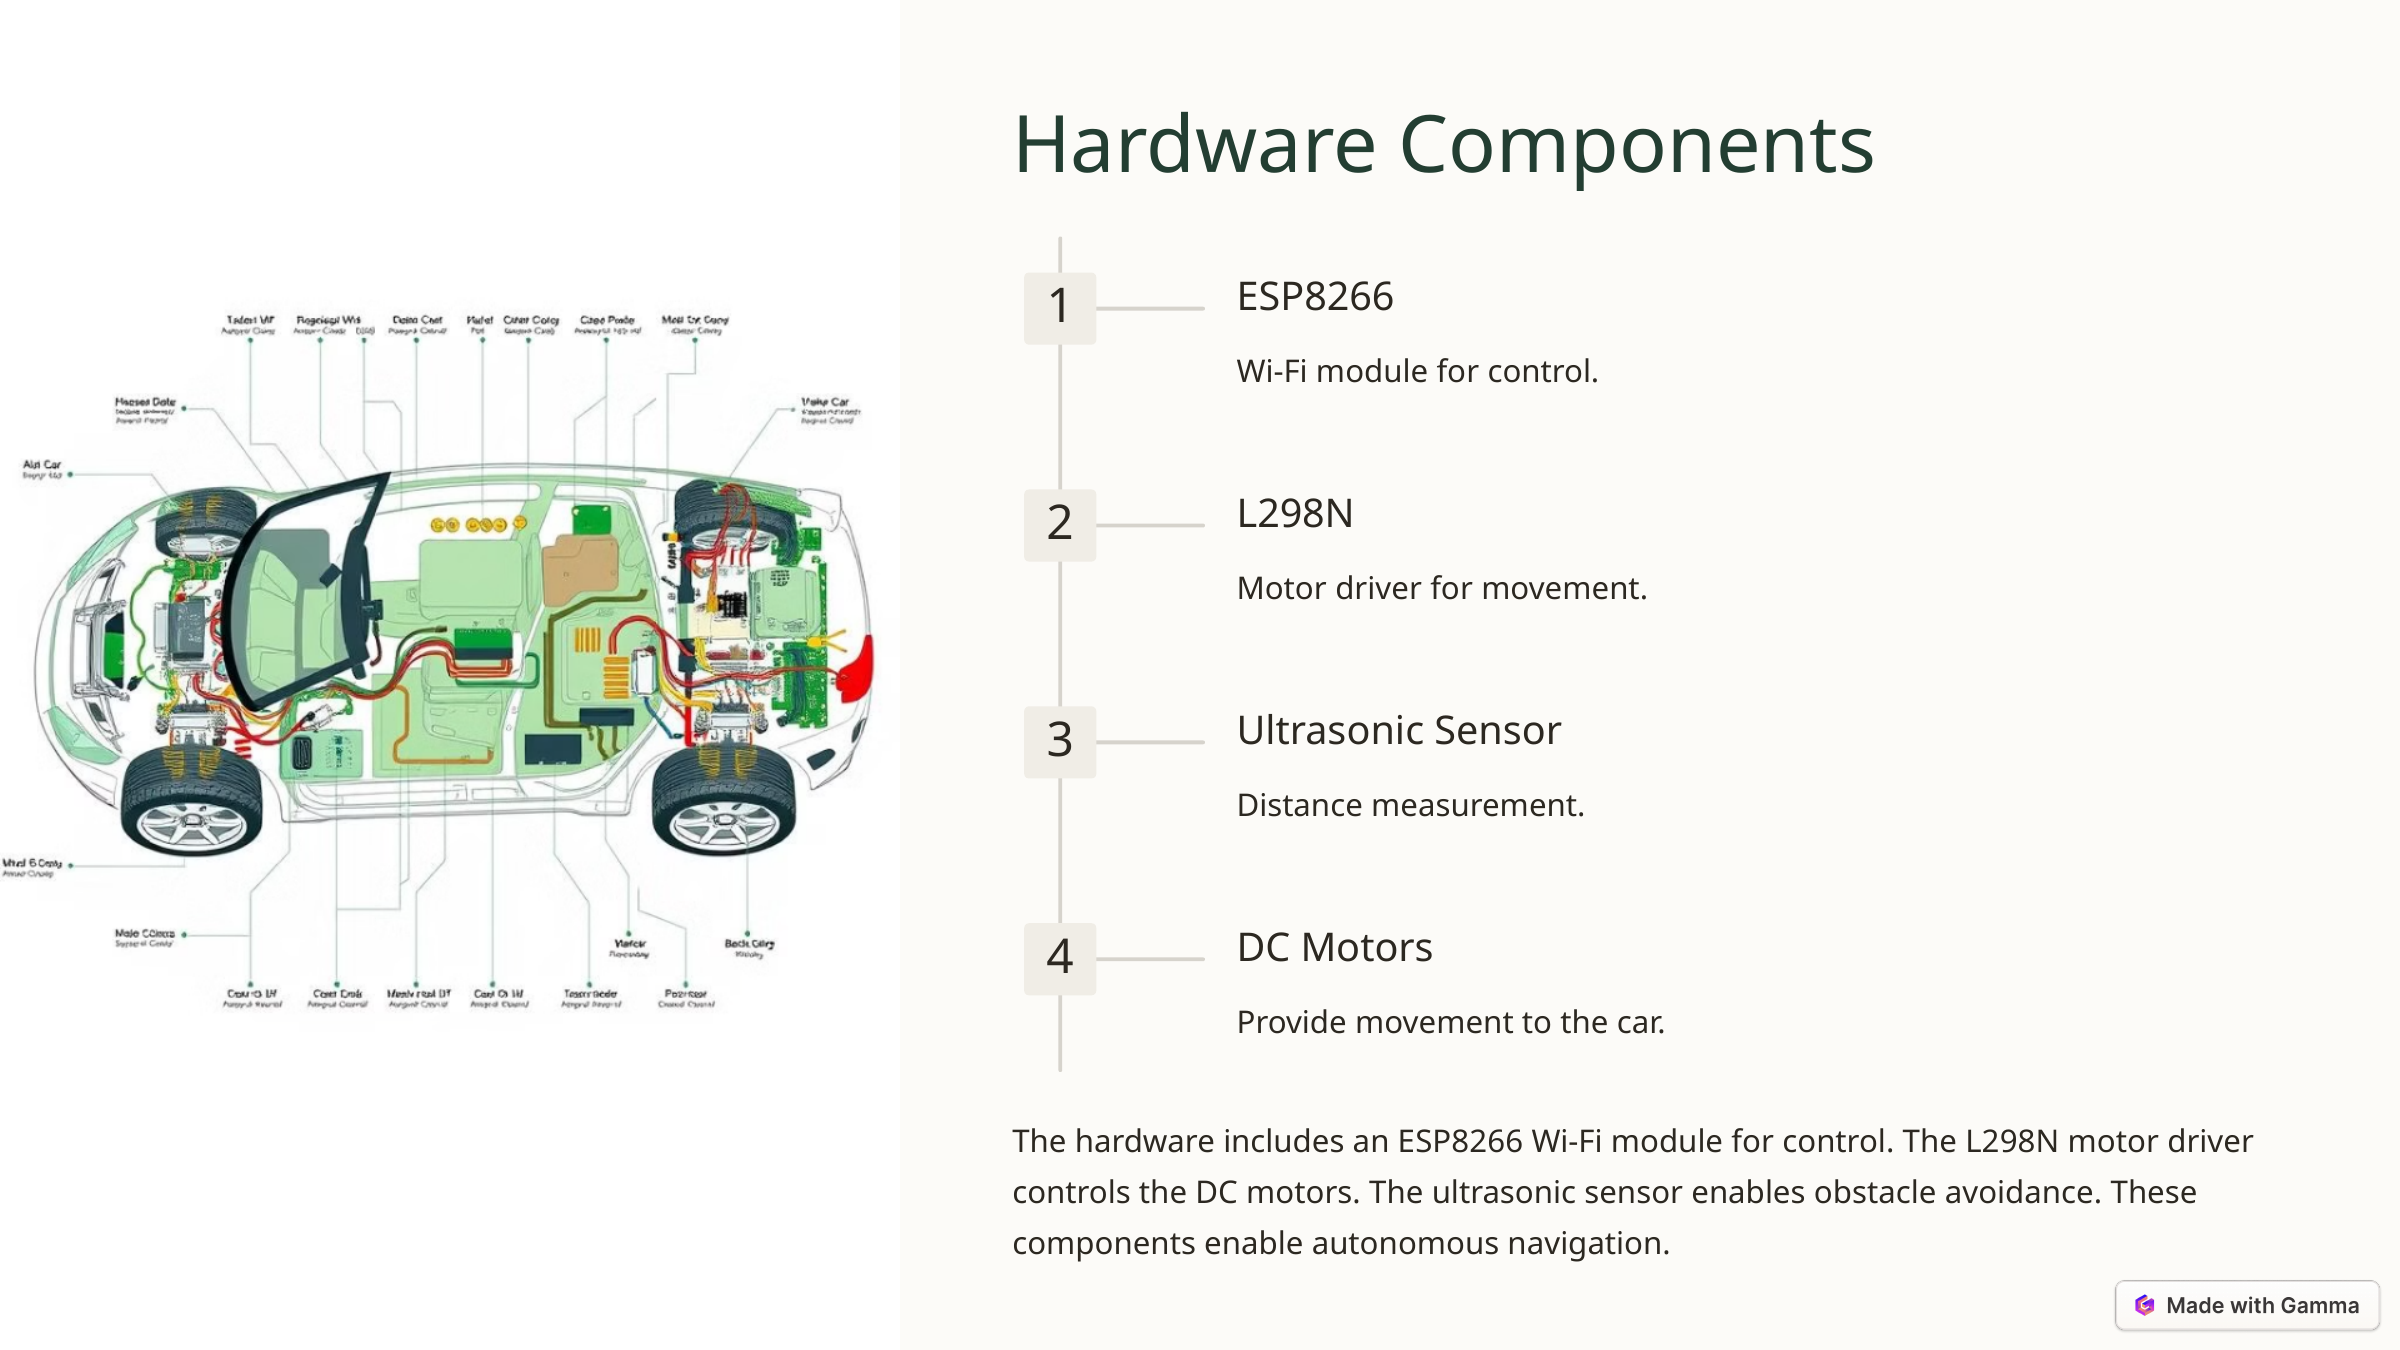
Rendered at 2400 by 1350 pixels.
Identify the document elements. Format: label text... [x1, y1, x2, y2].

text_box 4 [1048, 935, 1073, 984]
picture [2106, 1271, 2389, 1339]
text_box [1024, 923, 1097, 996]
text_box DC Motors [1236, 919, 1638, 970]
text_box Ultrasonic Sensor [1236, 702, 1638, 753]
text_box [1097, 523, 1205, 528]
text_box 3 [1048, 718, 1073, 767]
text_box The hardware includes an ESP8266 Wi-Fi module for control. The L298N motor driver controls the DC motors. The ultrasonic sensor enables obstacle avoidance. These components enable autonomous navigation. [1012, 1107, 2288, 1262]
text_box [1058, 236, 1063, 272]
text_box [1058, 779, 1063, 923]
text_box Provide movement to the car. [1236, 988, 2288, 1040]
text_box [1058, 562, 1063, 706]
text_box [1024, 272, 1097, 345]
text_box Motor driver for movement. [1236, 554, 2288, 607]
text_box [1024, 489, 1097, 562]
text_box [1097, 740, 1205, 745]
picture [0, 0, 900, 1350]
text_box [1024, 706, 1097, 779]
text_box 2 [1048, 501, 1073, 550]
text_box Hardware Components [1012, 88, 1842, 189]
text_box [1097, 306, 1205, 311]
text_box [1058, 345, 1063, 489]
text_box L298N [1236, 485, 1638, 536]
text_box 1 [1050, 284, 1071, 333]
text_box [1097, 957, 1205, 962]
text_box ESP8266 [1236, 268, 1638, 319]
text_box Distance measurement. [1236, 771, 2288, 823]
text_box [1058, 996, 1063, 1072]
text_box Wi-Fi module for control. [1236, 337, 2288, 390]
